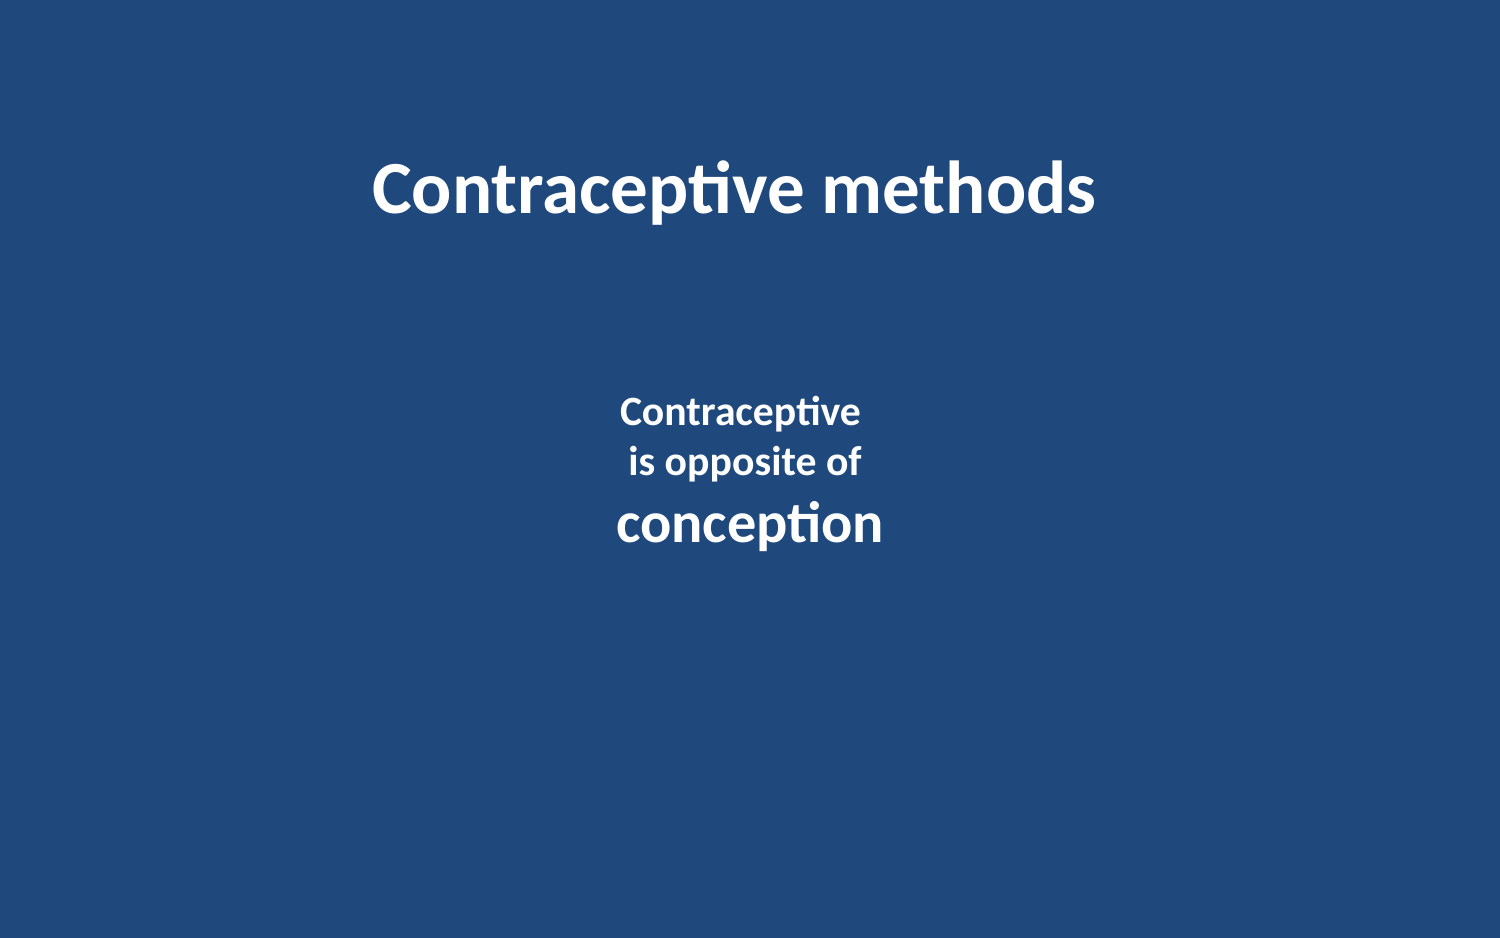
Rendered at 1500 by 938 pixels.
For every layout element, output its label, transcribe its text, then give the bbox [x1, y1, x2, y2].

title Contraceptive methods [0, 105, 1485, 263]
text_box Contraceptive is opposite of conception [0, 390, 1500, 547]
